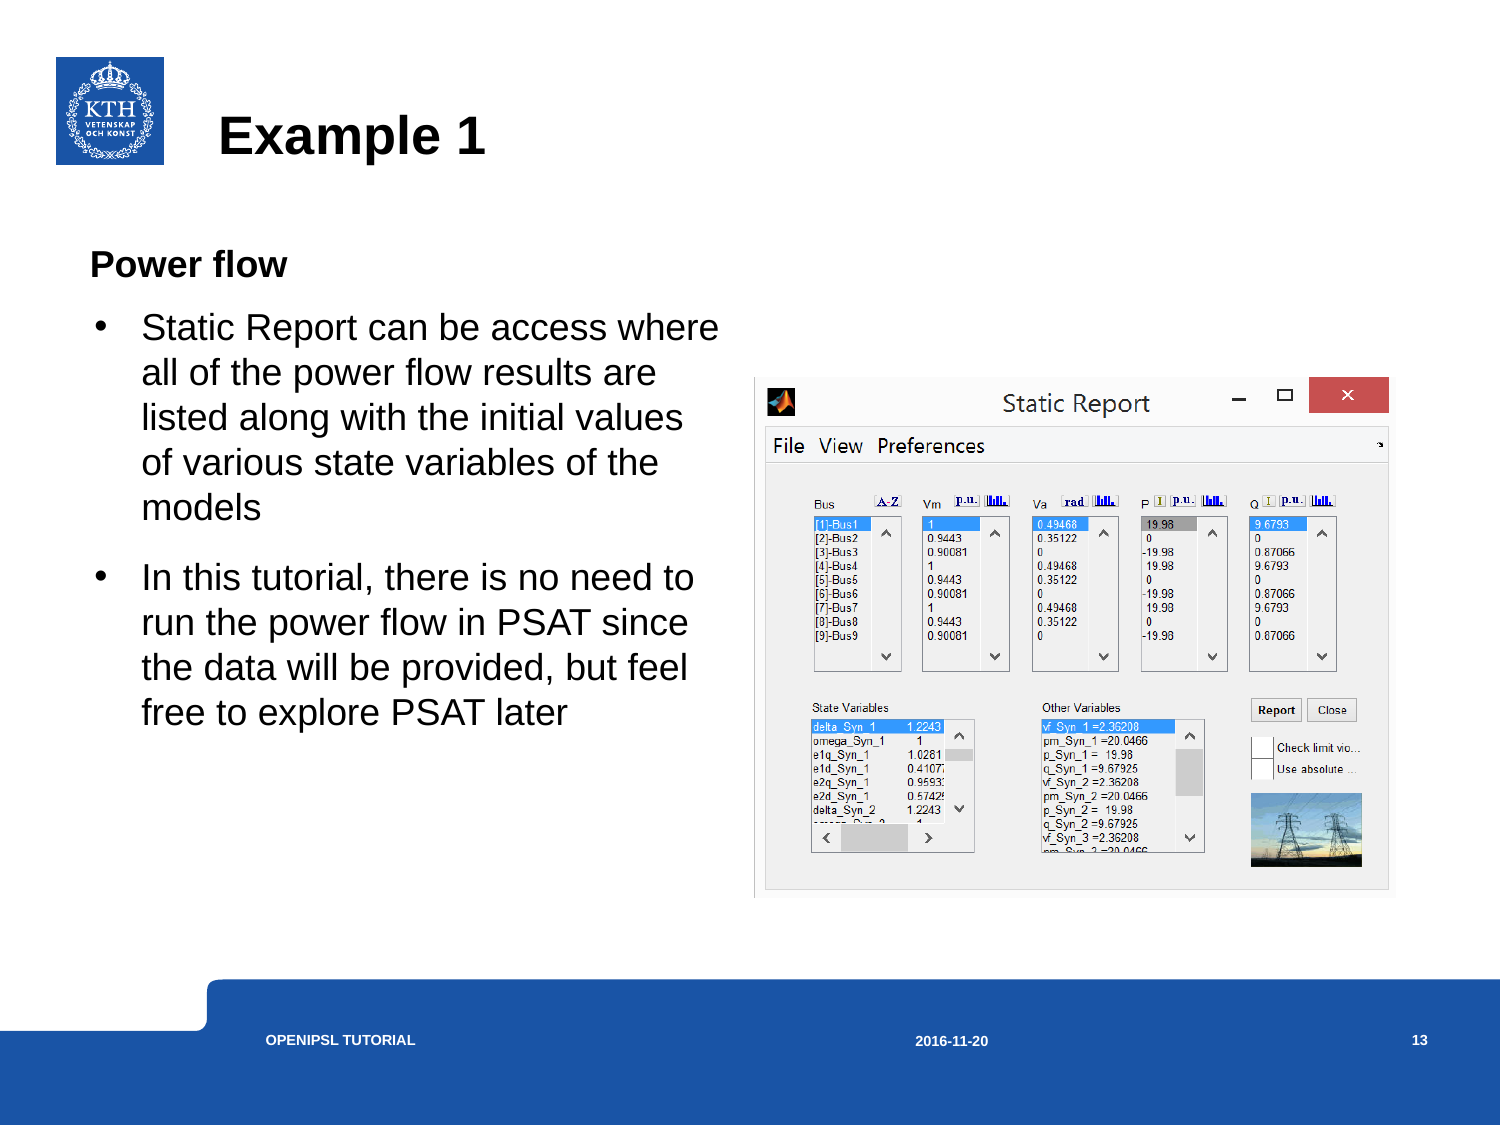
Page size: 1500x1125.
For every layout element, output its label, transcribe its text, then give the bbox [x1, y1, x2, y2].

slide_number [915, 1031, 1266, 1092]
slide_number 13 [1340, 1030, 1428, 1091]
picture [754, 377, 1396, 899]
title Example 1 [218, 55, 1447, 166]
footer OpenIPSL Tutorial [265, 1030, 741, 1091]
text_box Power flow [74, 232, 1056, 293]
text_box Static Report can be access where all of the power flow results are listed along with the initial values of various state variables of the models In this tutorial, there is no need to run the power flow in PSAT since the data will be provided, but feel free to explore PSAT later [79, 295, 739, 741]
